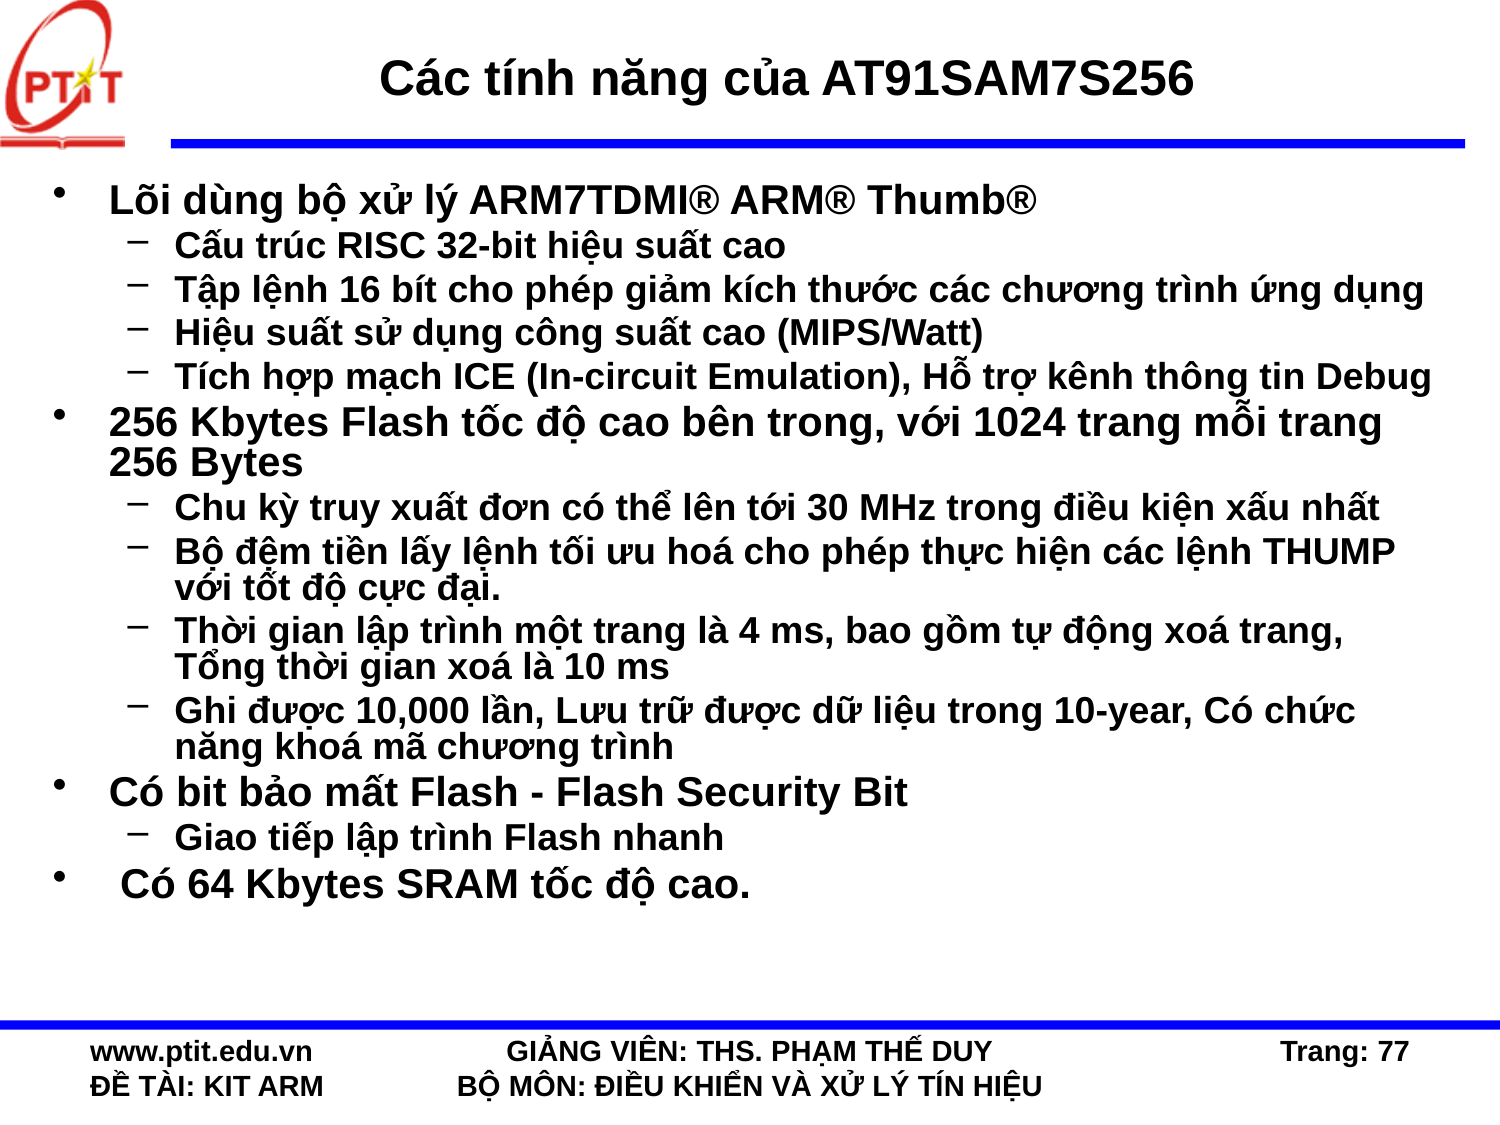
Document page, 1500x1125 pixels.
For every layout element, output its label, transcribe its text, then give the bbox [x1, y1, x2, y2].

picture [0, 0, 125, 150]
title Các tính năng của AT91SAM7S256 [187, 37, 1388, 130]
list Lõi dùng bộ xử lý ARM7TDMI® ARM® Thumb® Cấu trúc RISC 32-bit hiệu suất cao Tập lệnh 16 bít cho phép giảm kích thước các chương trình ứng dụng Hiệu suất sử dụng công suất cao (MIPS/Watt) Tích hợp mạch ICE (In-circuit Emulation), Hỗ trợ kênh thông tin Debug 256 Kbytes Flash tốc độ cao bên trong, với 1024 trang mỗi trang 256 Bytes Chu kỳ truy xuất đơn có thể lên tới 30 MHz trong điều kiện xấu nhất Bộ đệm tiền lấy lệnh tối ưu hoá cho phép thực hiện các lệnh THUMP với tốt độ cực đại. Thời gian lập trình một trang là 4 ms, bao gồm tự động xoá trang, Tổng thời gian xoá là 10 ms Ghi được 10,000 lần, Lưu trữ được dữ liệu trong 10-year, Có chức năng khoá mã chương trình Có bit bảo mất Flash - Flash Security Bit Giao tiếp lập trình Flash nhanh Có 64 Kbytes SRAM tốc độ cao. [37, 174, 1451, 1026]
slide_number www.ptit.edu.vn ĐỀ TÀI: KIT ARM [74, 1026, 387, 1103]
footer GIẢNG VIÊN: THS. PHẠM THẾ DUY BỘ MÔN: ĐIỀU KHIỂN VÀ XỬ LÝ TÍN HIỆU [387, 1026, 1074, 1103]
slide_number Trang: 77 [1074, 1026, 1426, 1103]
